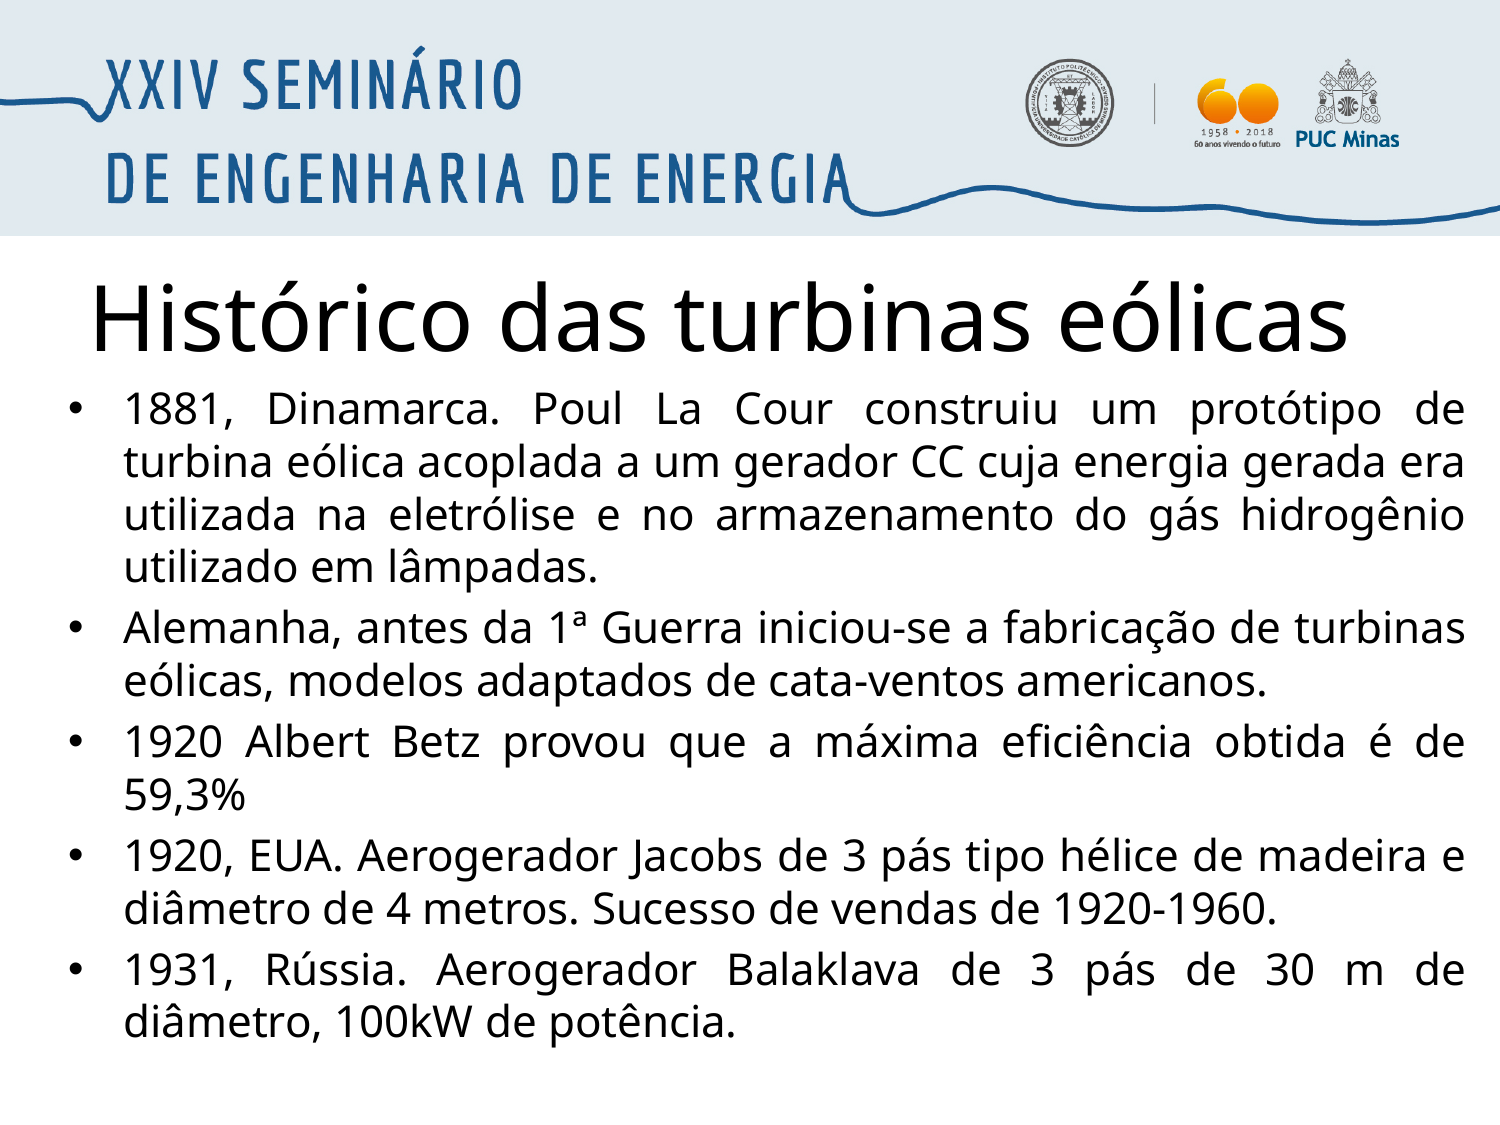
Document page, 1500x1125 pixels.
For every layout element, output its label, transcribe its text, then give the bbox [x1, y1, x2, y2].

title Histórico das turbinas eólicas [53, 231, 1388, 373]
picture [0, 0, 1500, 1125]
list 1881, Dinamarca. Poul La Cour construiu um protótipo de turbina eólica acoplada a um gerador CC cuja energia gerada era utilizada na eletrólise e no armazenamento do gás hidrogênio utilizado em lâmpadas. Alemanha, antes da 1ª Guerra iniciou-se a fabricação de turbinas eólicas, modelos adaptados de cata-ventos americanos. 1920 Albert Betz provou que a máxima eficiência obtida é de 59,3% 1920, EUA. Aerogerador Jacobs de 3 pás tipo hélice de madeira e diâmetro de 4 metros. Sucesso de vendas de 1920-1960. 1931, Rússia. Aerogerador Balaklava de 3 pás de 30 m de diâmetro, 100kW de potência. [53, 373, 1483, 1071]
